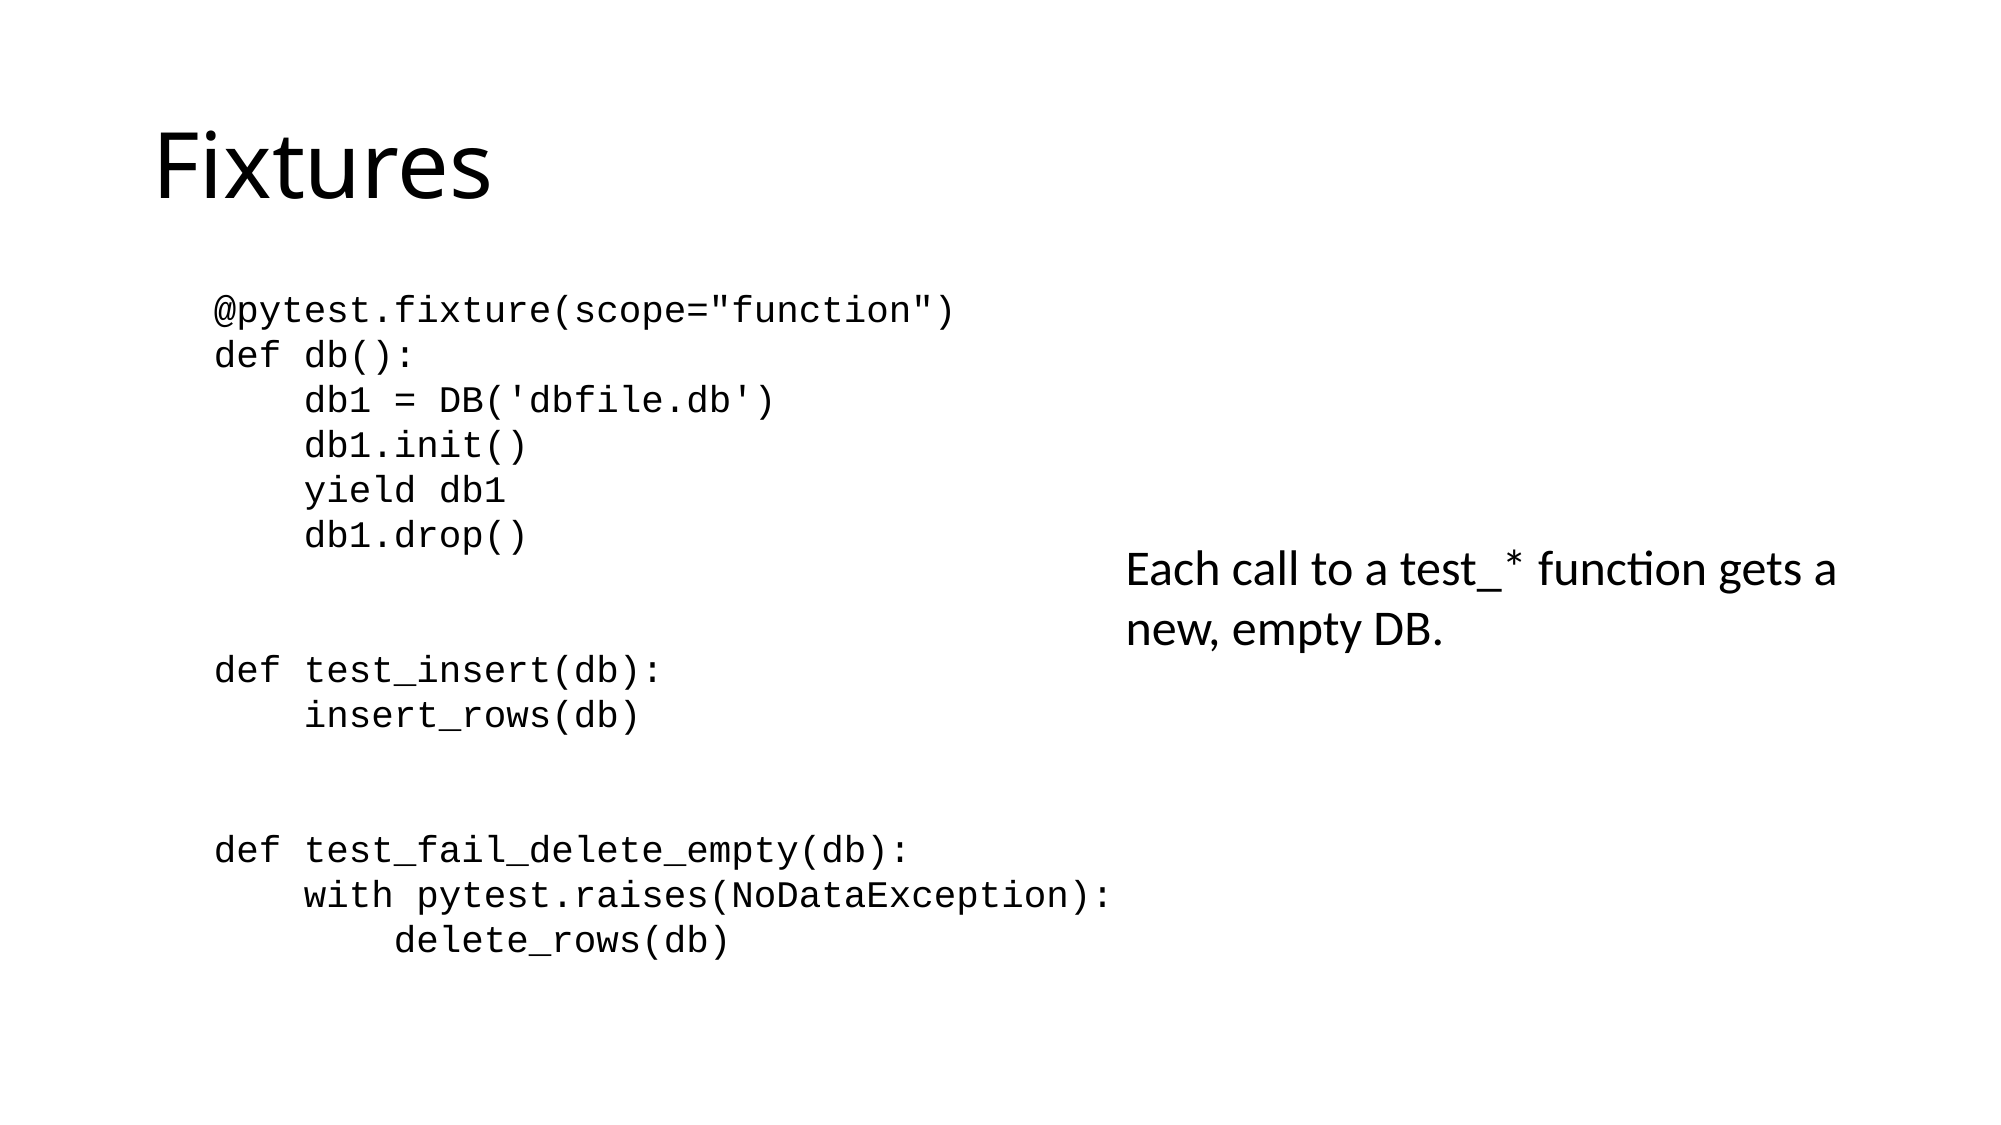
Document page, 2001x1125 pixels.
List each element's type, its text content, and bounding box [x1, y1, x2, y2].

text_box Each call to a test_* function gets a new, empty DB. [1110, 528, 1875, 663]
title Fixtures [137, 59, 1863, 278]
text_box @pytest.fixture(scope="function") def db(): db1 = DB('dbfile.db') db1.init() yield db1 db1.drop() def test_insert(db): insert_rows(db) def test_fail_delete_empty(db): with pytest.raises(NoDataException): delete_rows(db) [199, 277, 1493, 967]
